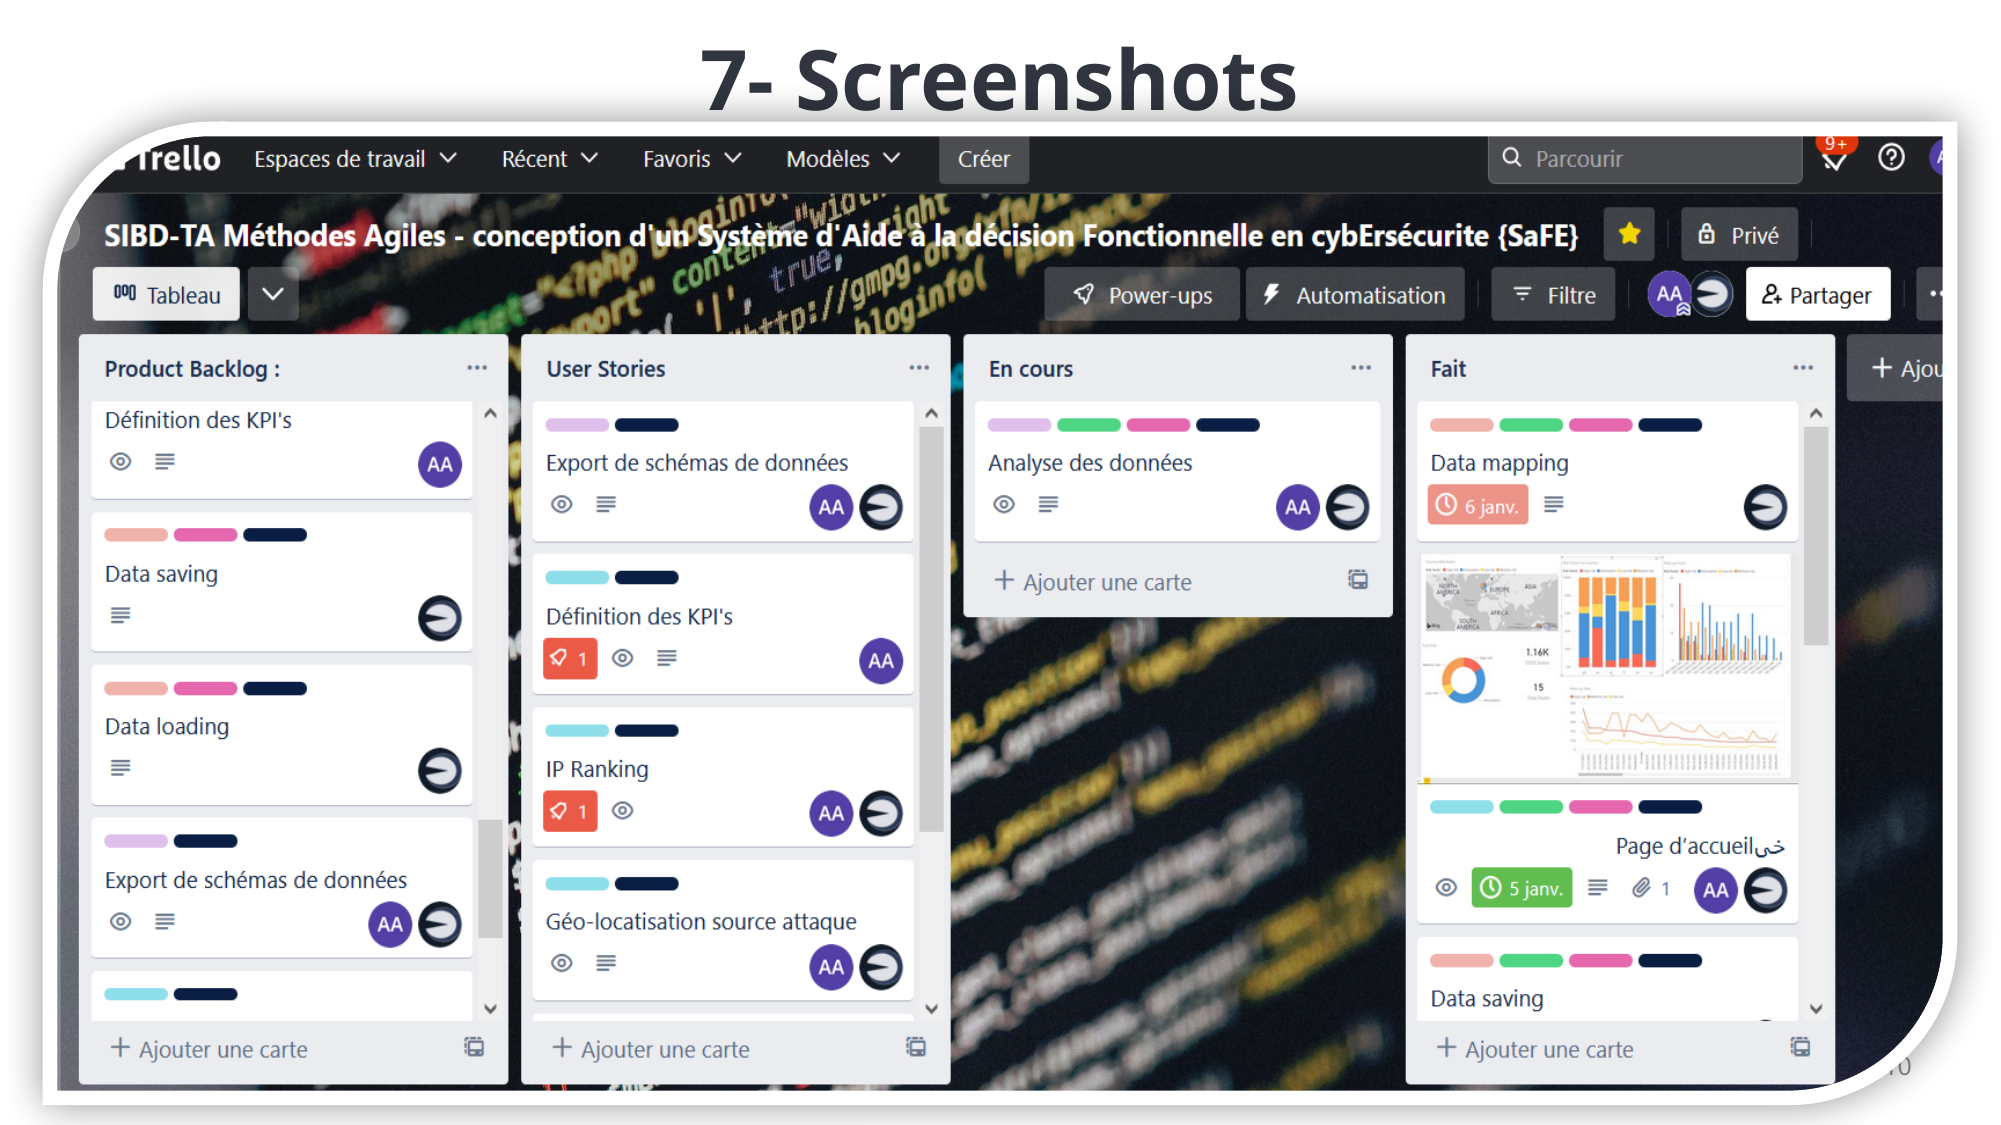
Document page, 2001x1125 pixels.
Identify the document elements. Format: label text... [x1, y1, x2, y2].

title Diapositive 4 [137, 59, 1863, 109]
text_box 7- Screenshots [700, 27, 1300, 59]
picture [49, 128, 1950, 1098]
